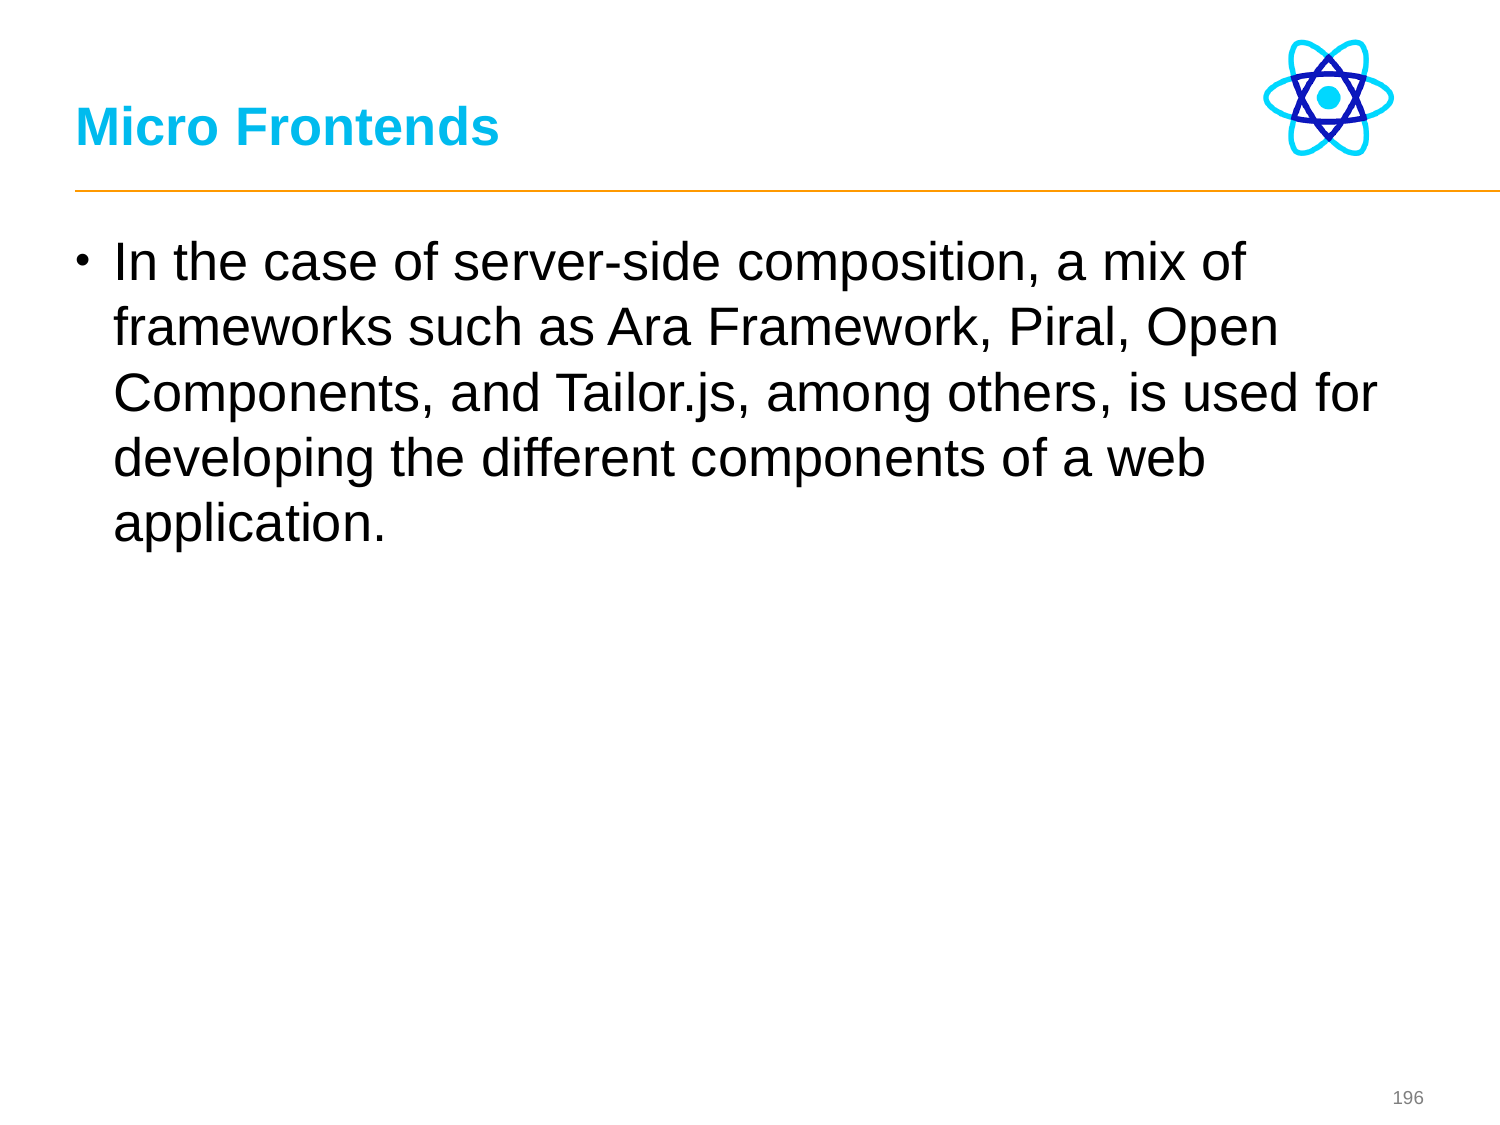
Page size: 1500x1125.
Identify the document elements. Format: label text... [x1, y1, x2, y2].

title Micro Frontends [75, 27, 1422, 157]
list In the case of server-side composition, a mix of frameworks such as Ara Framework, Piral, Open Components, and Tailor.js, among others, is used for developing the different components of a web application. [75, 226, 1425, 1018]
